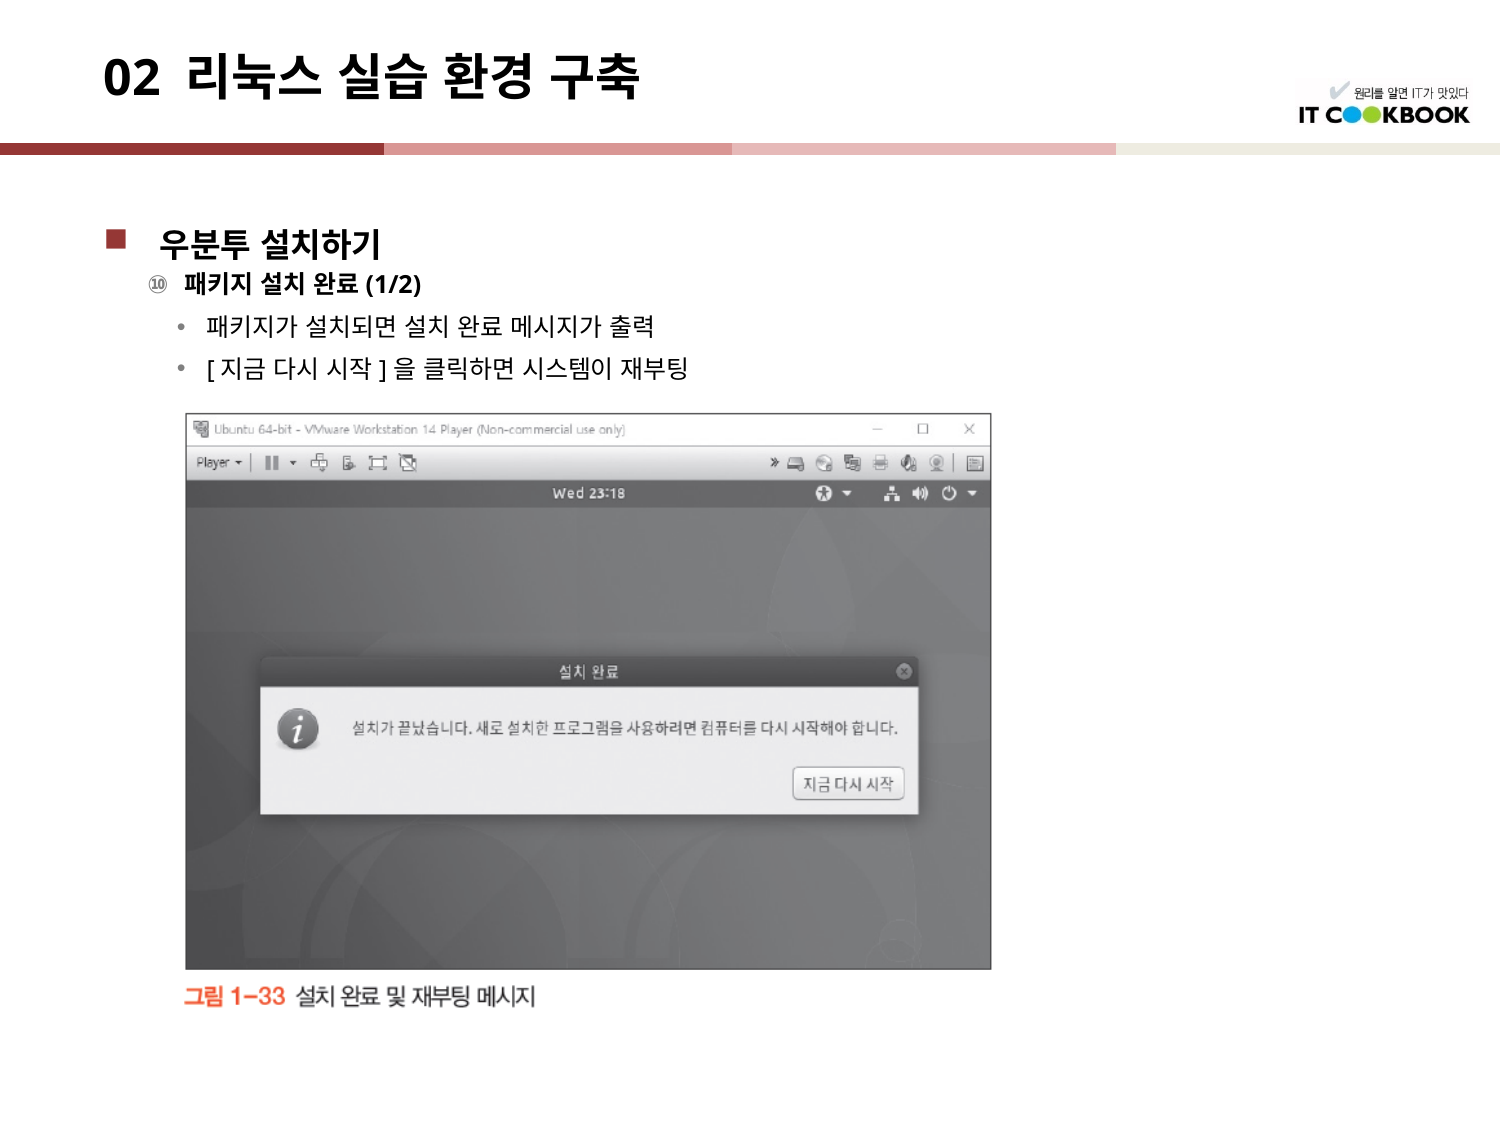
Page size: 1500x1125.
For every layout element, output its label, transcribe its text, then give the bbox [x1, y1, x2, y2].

picture [1295, 78, 1473, 125]
list 우분투 설치하기 패키지 설치 완료(1/2) 패키지가 설치되면 설치 완료 메시지가 출력 [지금 다시 시작]을 클릭하면 시스템이 재부팅 [88, 196, 1436, 1083]
picture [182, 408, 999, 1014]
title 02 리눅스 실습 환경 구축 [88, 30, 1330, 121]
